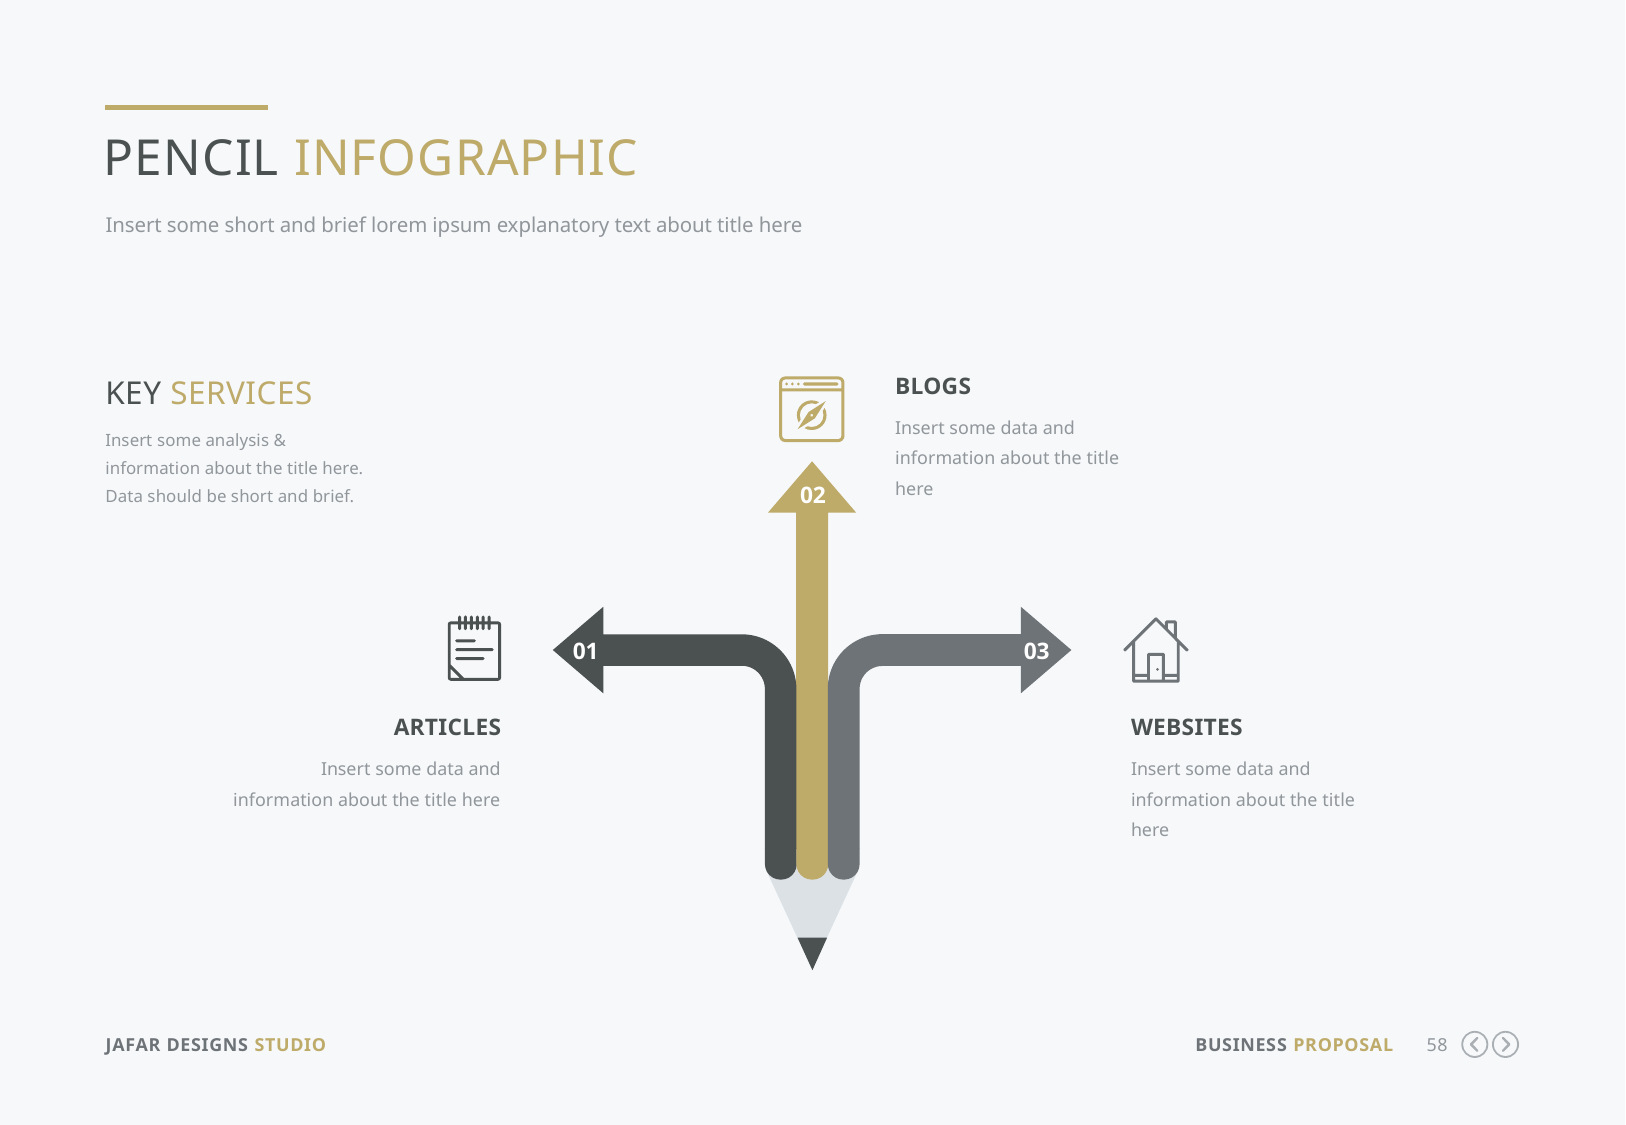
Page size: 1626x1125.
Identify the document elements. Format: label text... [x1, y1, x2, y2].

list Insert some short and brief lorem ipsum explanatory text about title here [105, 209, 1519, 241]
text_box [105, 373, 382, 508]
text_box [552, 461, 1072, 971]
text_box [447, 615, 502, 681]
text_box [1130, 712, 1398, 811]
text_box [779, 376, 845, 443]
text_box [231, 712, 502, 811]
list Pencil Infographic [103, 125, 1518, 188]
text_box [1123, 617, 1189, 683]
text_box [895, 371, 1162, 470]
